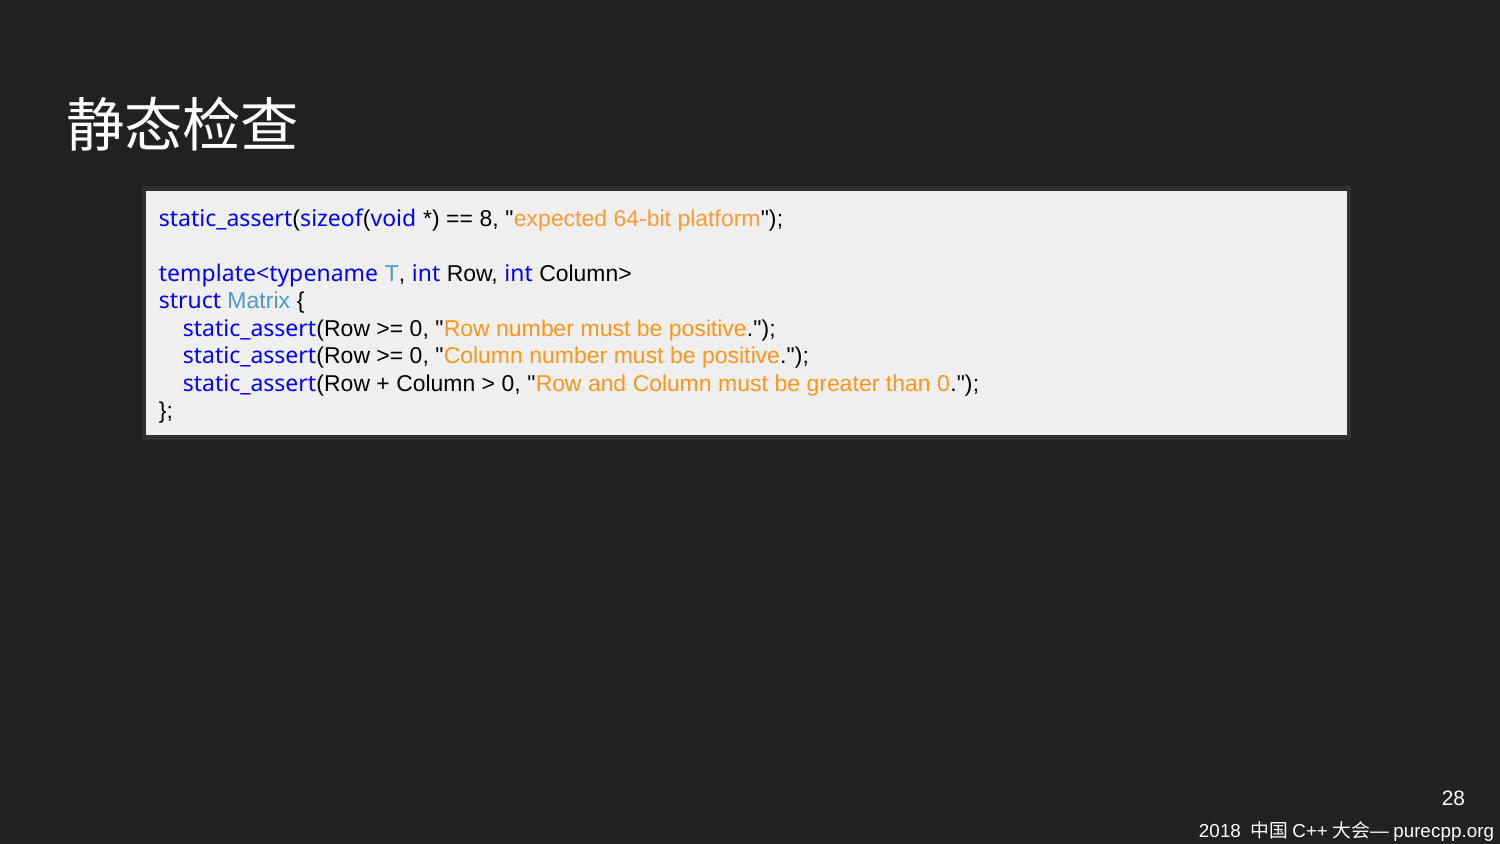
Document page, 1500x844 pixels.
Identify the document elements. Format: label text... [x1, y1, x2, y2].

text_box static_assert(sizeof(void *) == 8, "expected 64-bit platform"); template<typename T, int Row, int Column> struct Matrix { static_assert(Row >= 0, "Row number must be positive."); static_assert(Row >= 0, "Column number must be positive."); static_assert(Row + Column > 0, "Row and Column must be greater than 0."); }; [143, 188, 1350, 438]
slide_number 28 [1389, 764, 1480, 830]
title 静态检查 [51, 72, 1449, 167]
